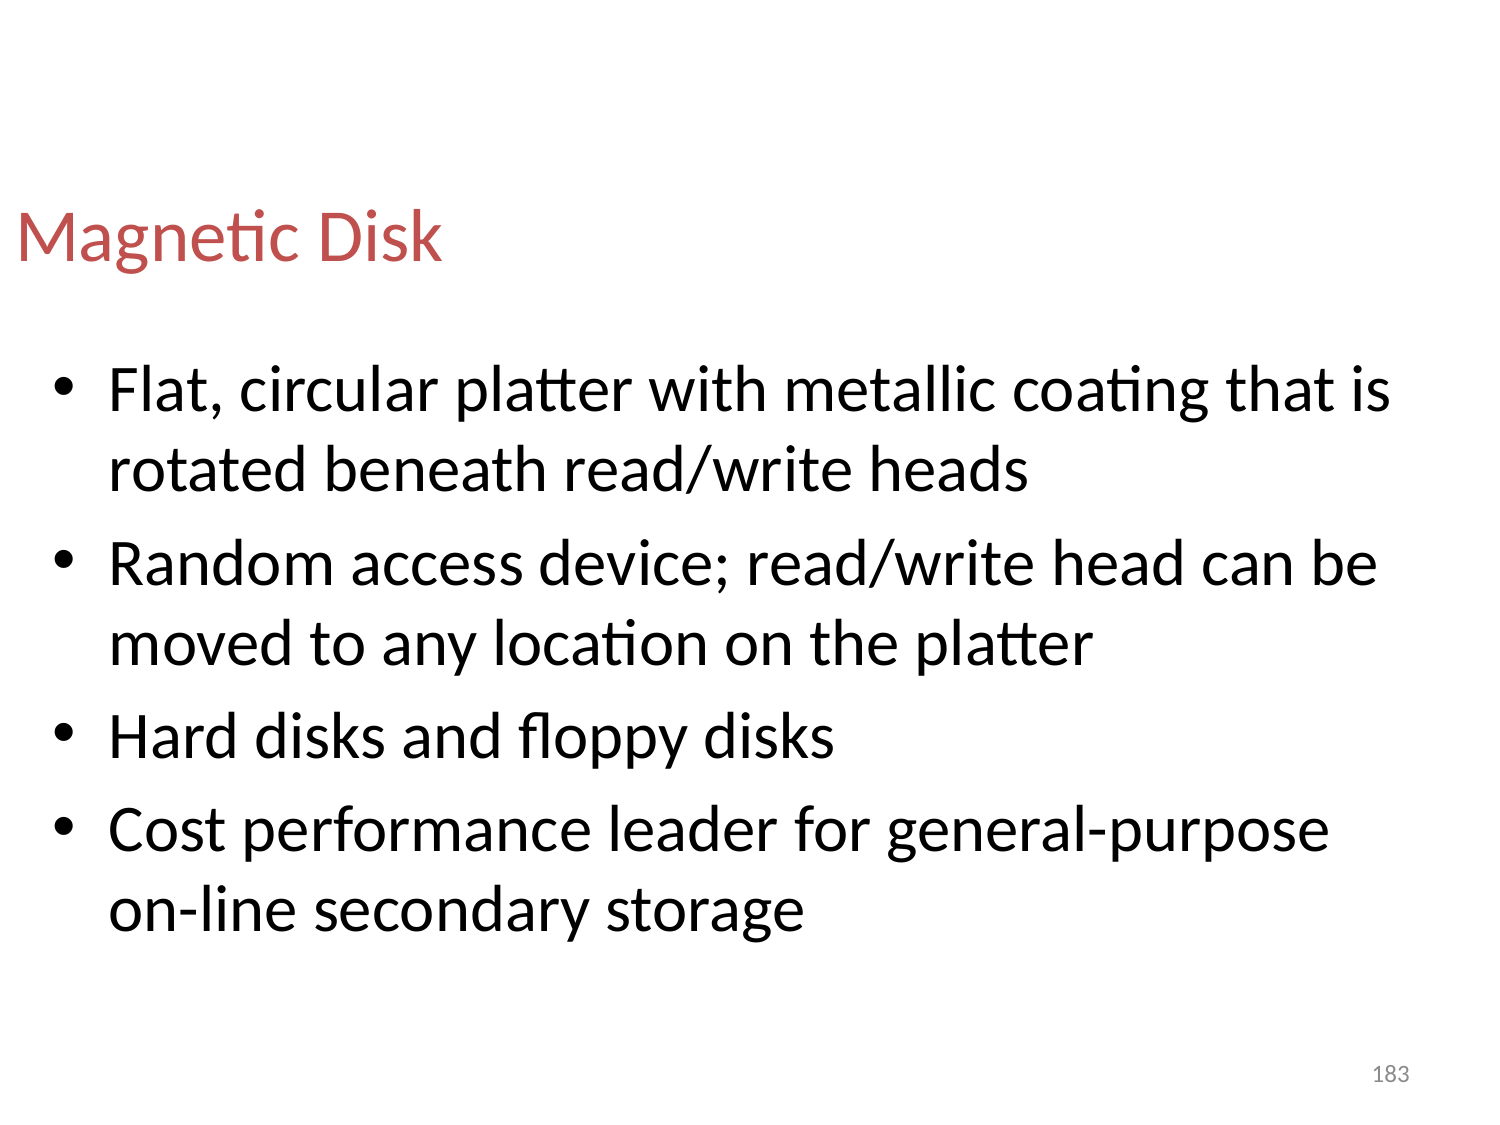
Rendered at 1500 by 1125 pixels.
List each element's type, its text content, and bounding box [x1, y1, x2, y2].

list Flat, circular platter with metallic coating that is rotated beneath read/write heads Random access device; read/write head can be moved to any location on the platter Hard disks and floppy disks Cost performance leader for general-purpose on-line secondary storage [37, 337, 1413, 1075]
title Magnetic Disk [0, 149, 1500, 313]
slide_number 183 [1074, 1042, 1425, 1103]
